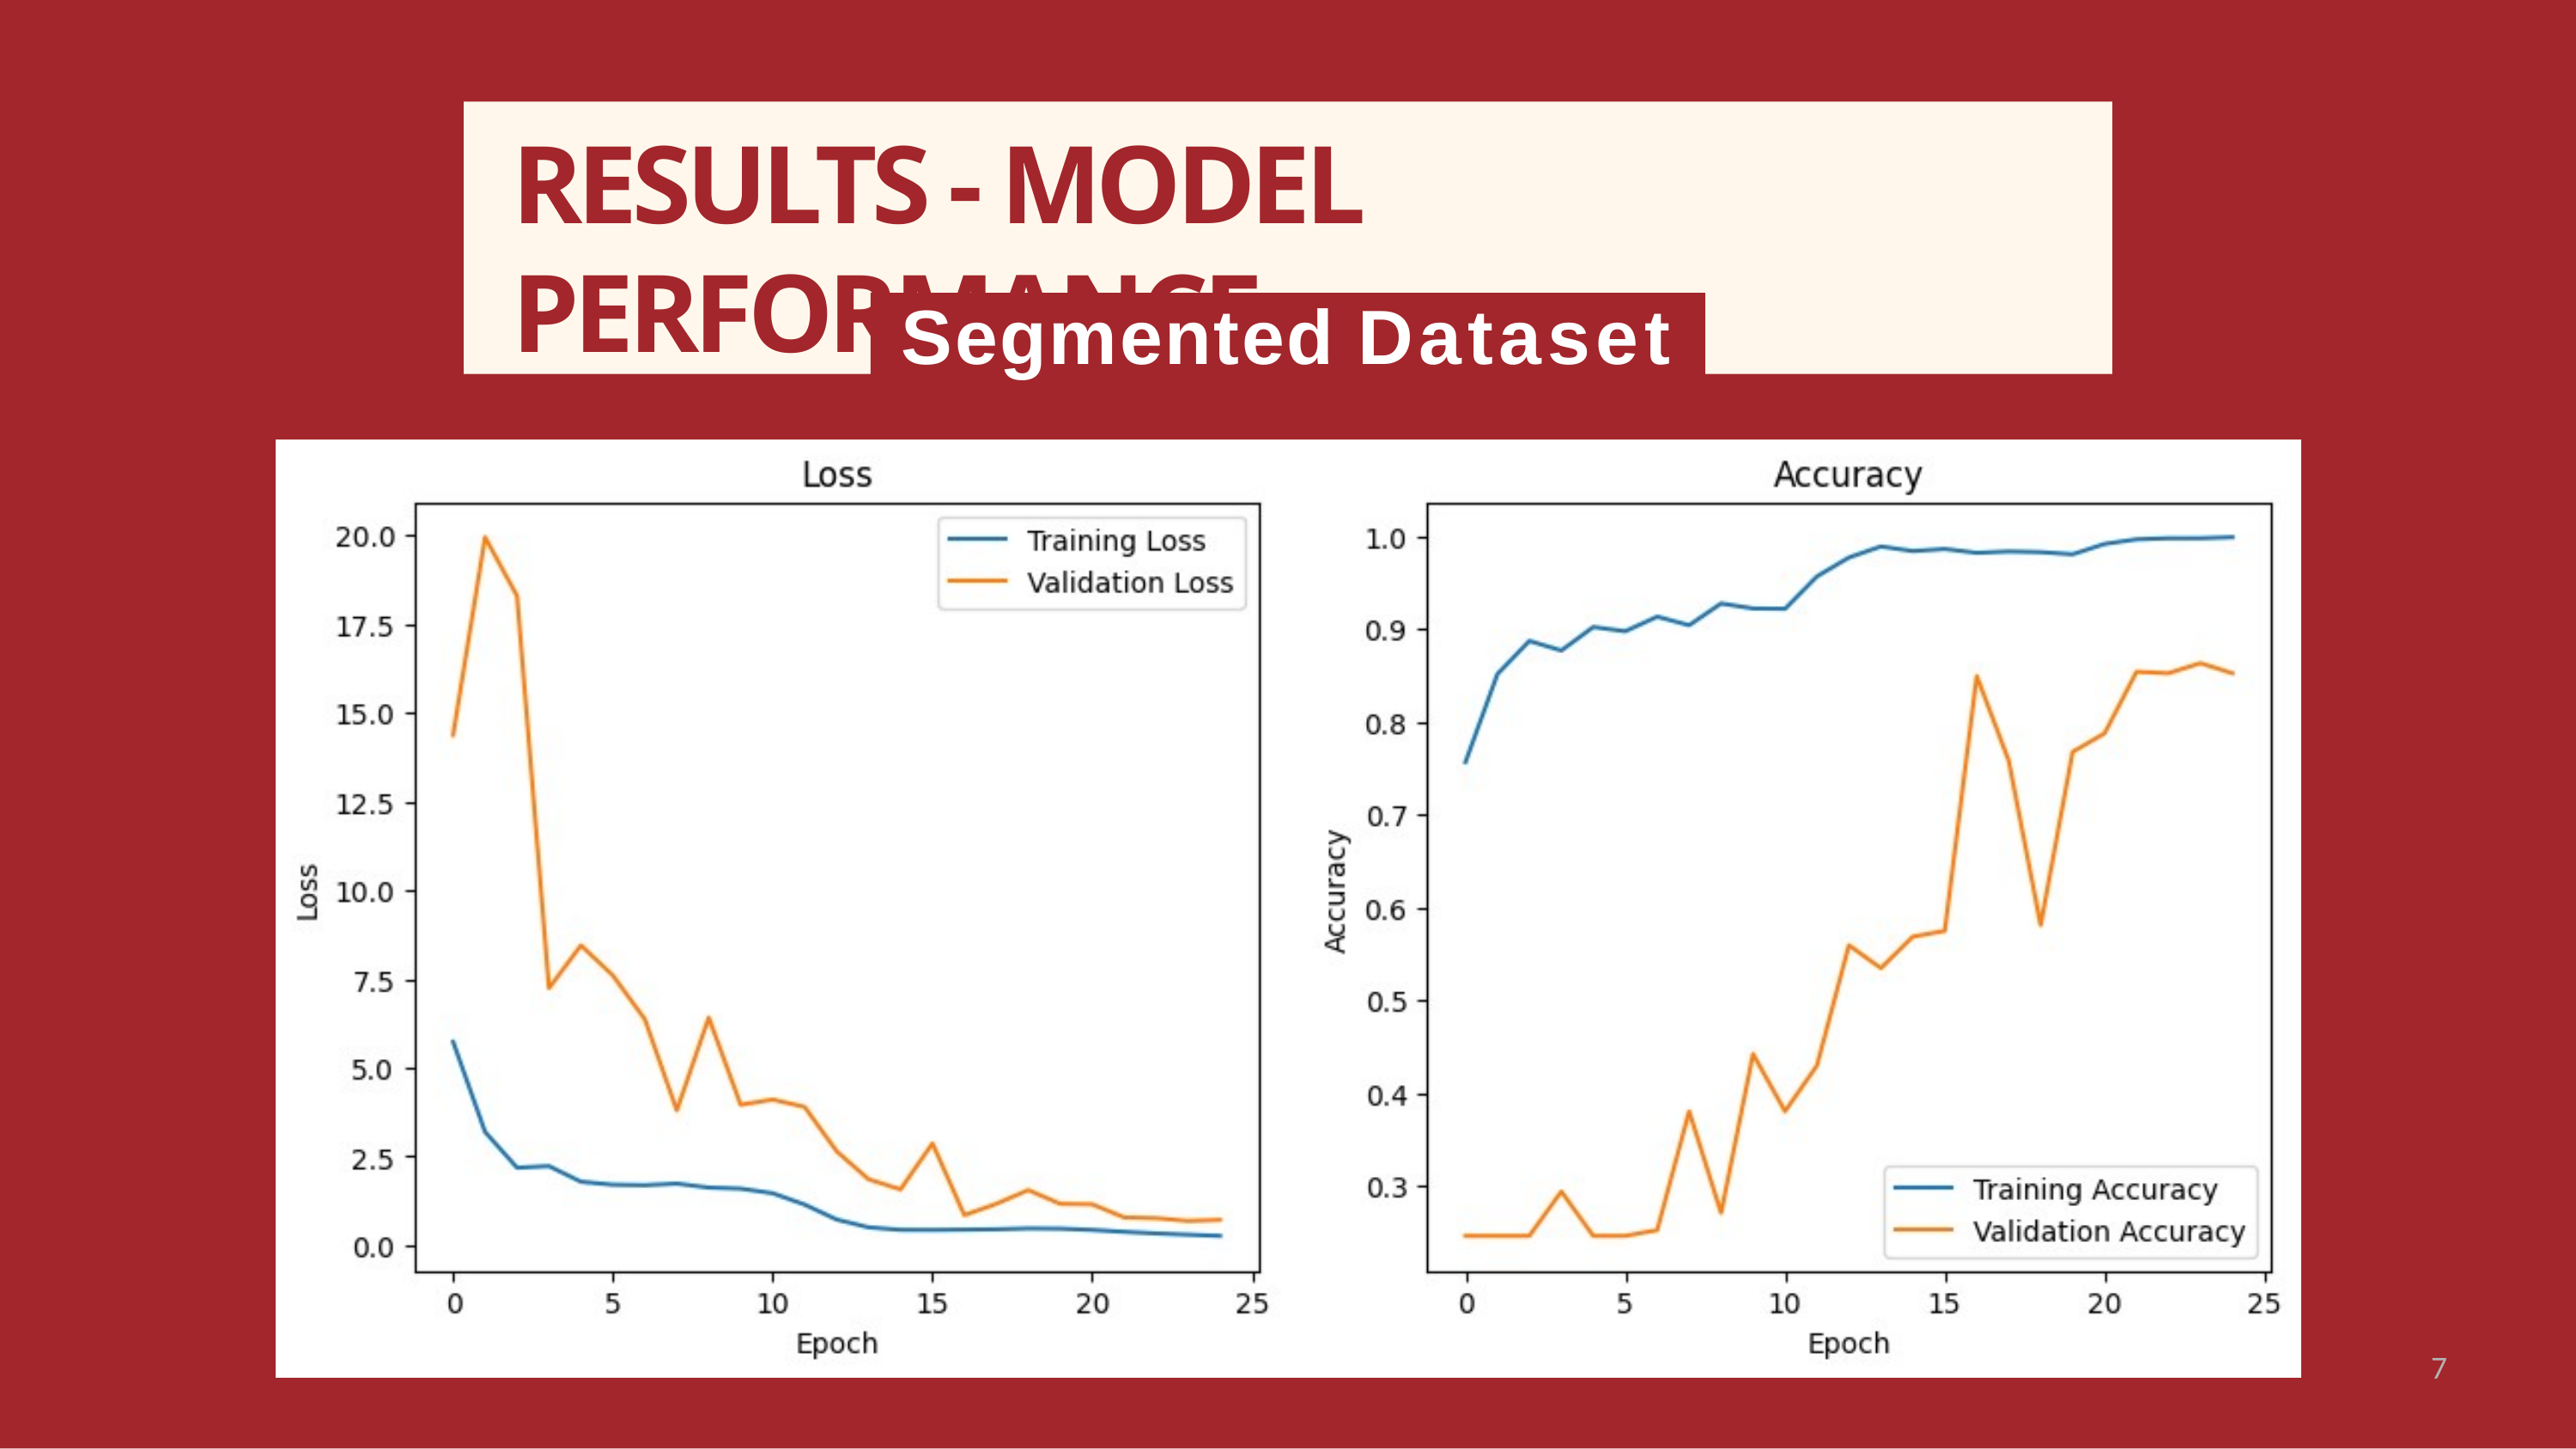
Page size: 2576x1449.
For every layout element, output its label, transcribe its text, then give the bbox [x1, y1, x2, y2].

text_box [870, 293, 1705, 401]
text_box Segmented Dataset [899, 286, 1677, 380]
slide_number 7 [1855, 1347, 2447, 1420]
picture [276, 439, 2301, 1378]
title RESULTS - MODEL PERFORMANCE [464, 101, 2112, 374]
